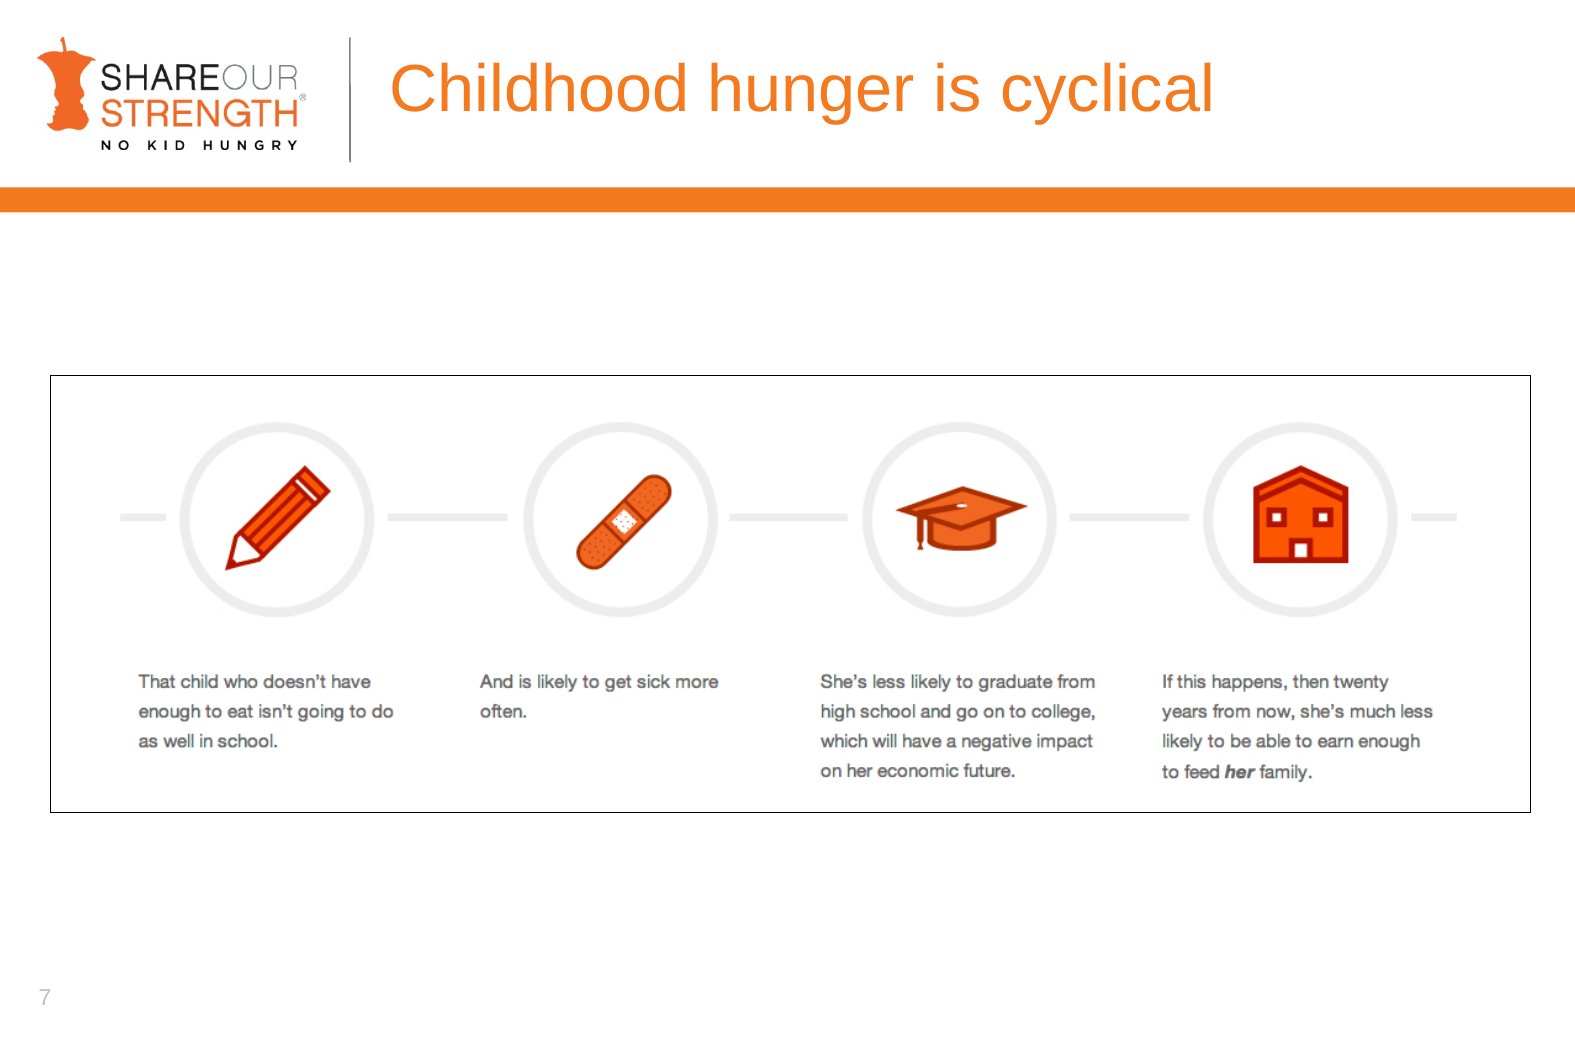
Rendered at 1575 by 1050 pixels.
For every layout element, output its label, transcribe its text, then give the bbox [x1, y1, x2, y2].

text_box Childhood hunger is cyclical [375, 37, 1513, 188]
picture [37, 37, 306, 150]
picture [49, 374, 1531, 813]
